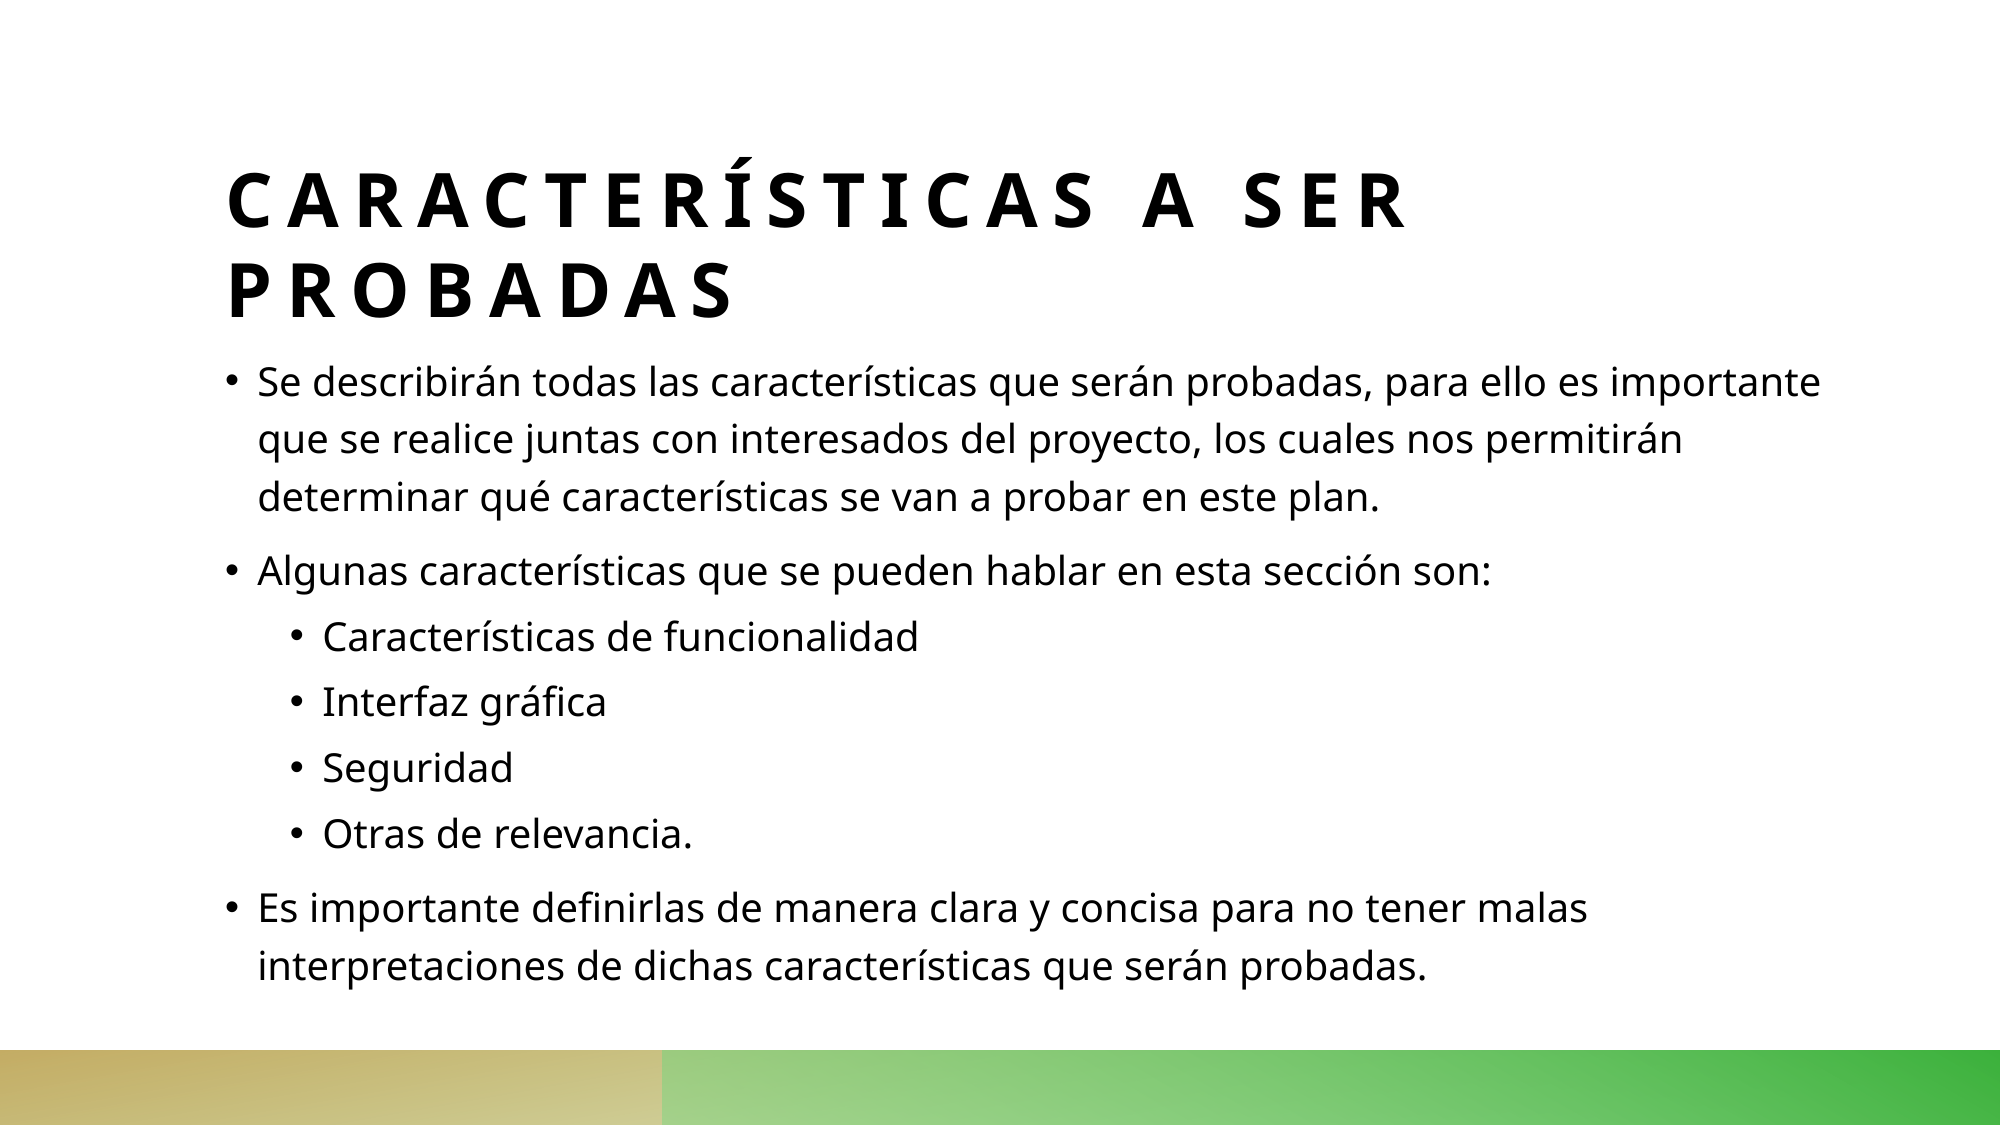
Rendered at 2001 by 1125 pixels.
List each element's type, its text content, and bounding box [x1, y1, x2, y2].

list Se describirán todas las características que serán probadas, para ello es importante que se realice juntas con interesados del proyecto, los cuales nos permitirán determinar qué características se van a probar en este plan. Algunas características que se pueden hablar en esta sección son: Características de funcionalidad Interfaz gráfica Seguridad Otras de relevancia. Es importante definirlas de manera clara y concisa para no tener malas interpretaciones de dichas características que serán probadas. [225, 346, 1905, 996]
title Características a ser probadas [225, 130, 1905, 333]
